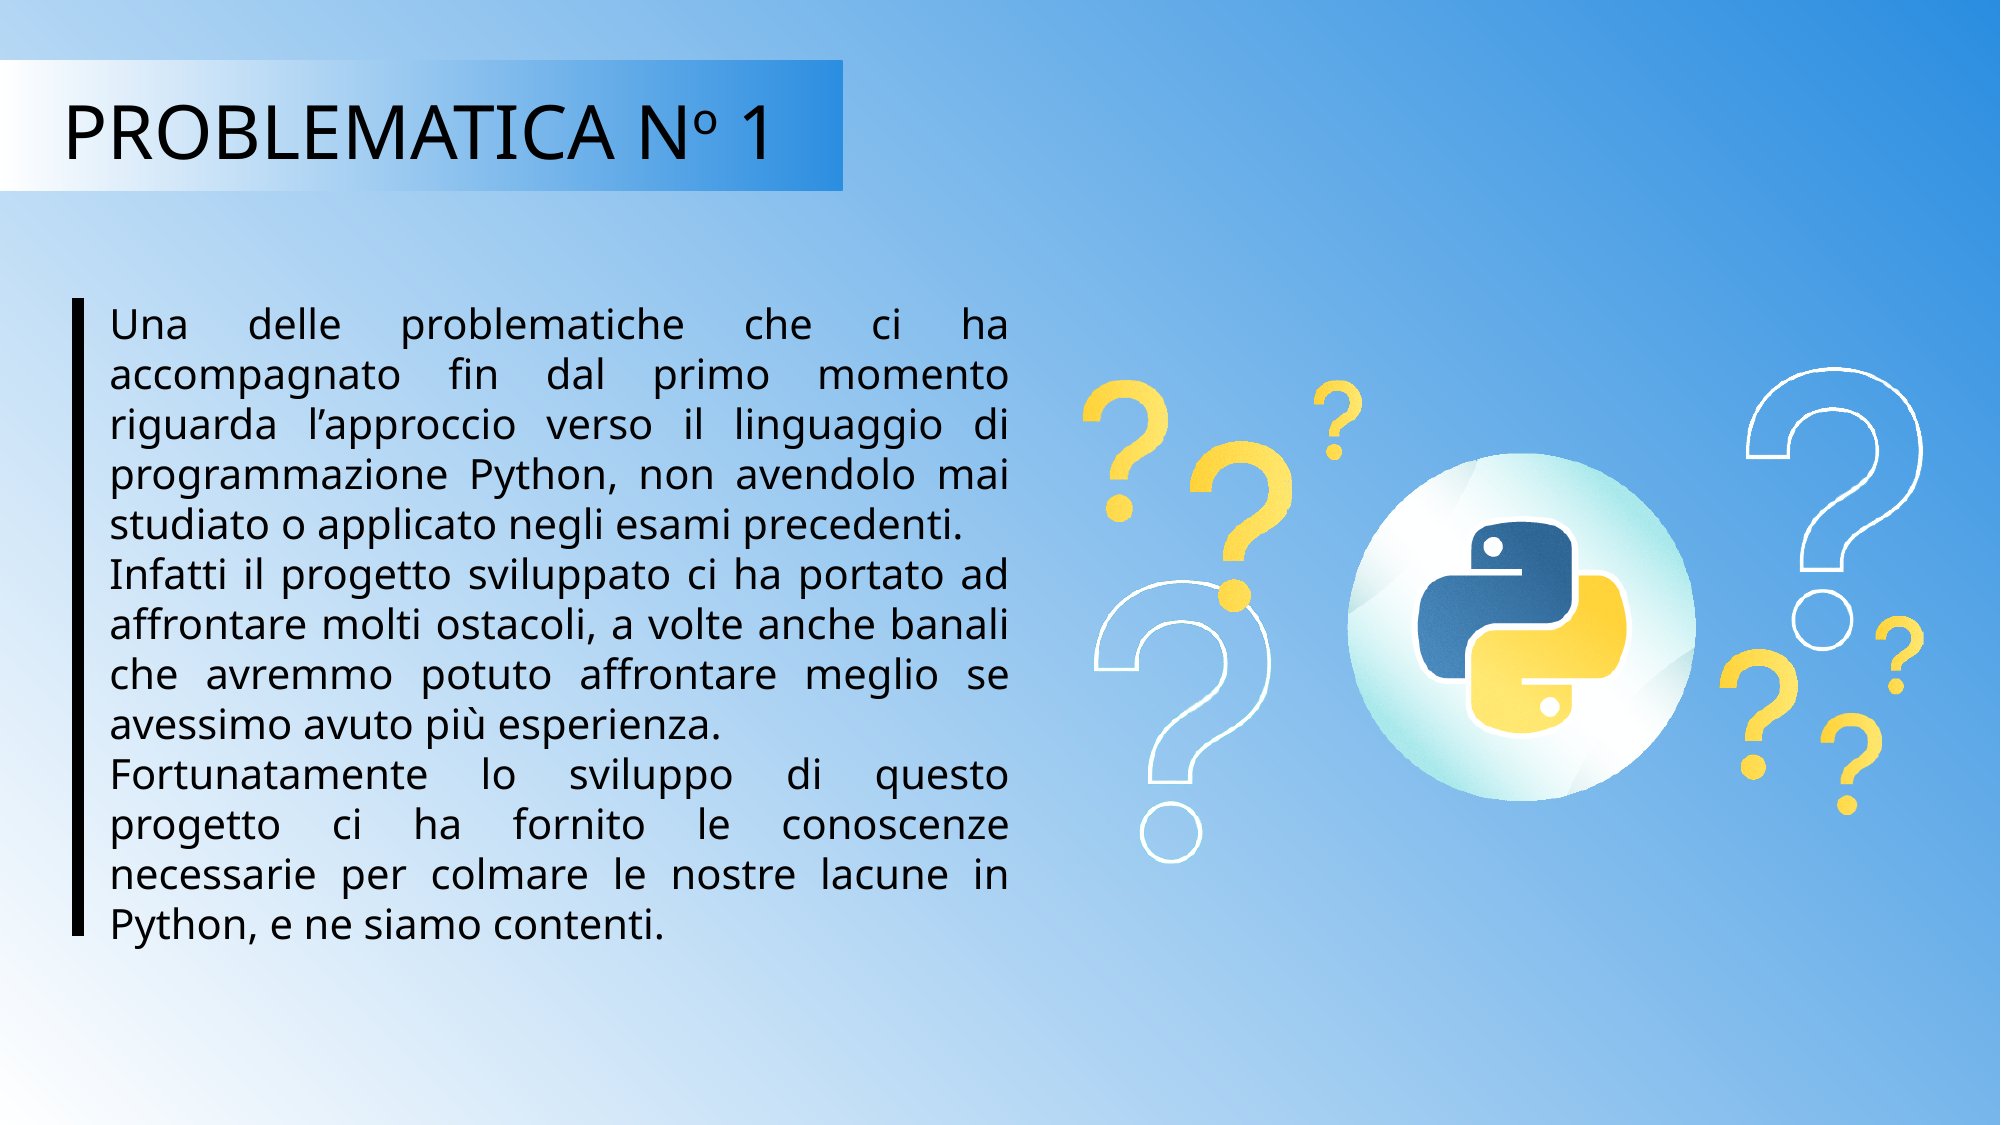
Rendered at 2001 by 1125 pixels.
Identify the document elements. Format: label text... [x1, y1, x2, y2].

text_box PROBLEMATICA No 1 [0, 60, 844, 192]
picture [692, 260, 2000, 992]
text_box Una delle problematiche che ci ha accompagnato fin dal primo momento riguarda l’approccio verso il linguaggio di programmazione Python, non avendolo mai studiato o applicato negli esami precedenti. Infatti il progetto sviluppato ci ha portato ad affrontare molti ostacoli, a volte anche banali che avremmo potuto affrontare meglio se avessimo avuto più esperienza. Fortunatamente lo sviluppo di questo progetto ci ha fornito le conoscenze necessarie per colmare le nostre lacune in Python, e ne siamo contenti. [94, 290, 692, 956]
